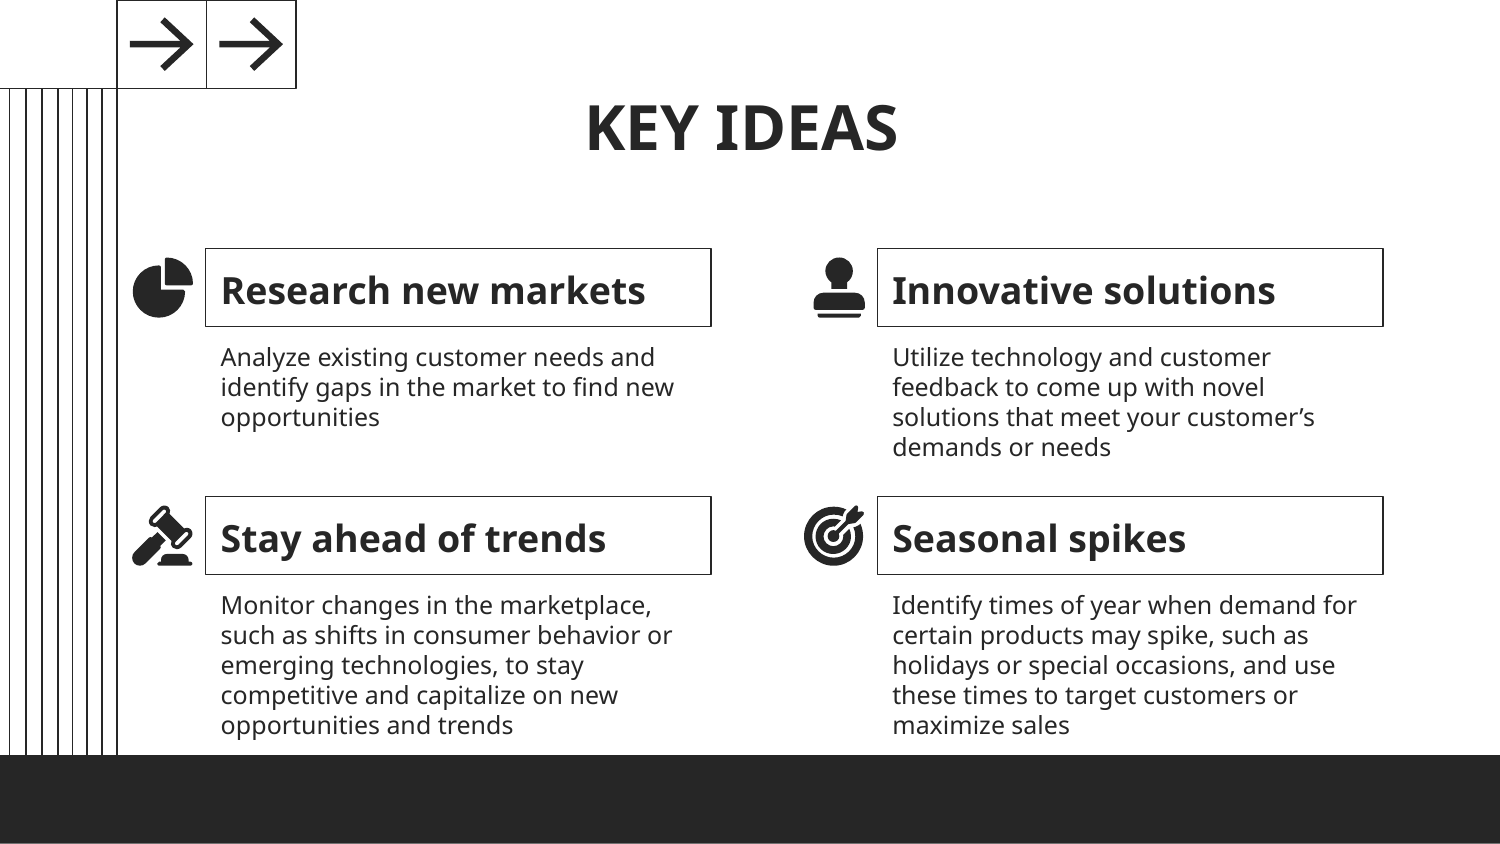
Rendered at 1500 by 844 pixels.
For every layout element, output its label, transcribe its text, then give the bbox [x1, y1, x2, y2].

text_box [813, 257, 866, 318]
title KEY IDEAS [118, 72, 1382, 167]
subtitle Utilize technology and customer feedback to come up with novel solutions that meet your customer’s demands or needs [877, 327, 1383, 441]
subtitle Seasonal spikes [877, 496, 1384, 575]
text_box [132, 257, 194, 318]
subtitle Identify times of year when demand for certain products may spike, such as holidays or special occasions, and use these times to target customers or maximize sales [877, 575, 1383, 732]
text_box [131, 505, 194, 567]
subtitle Research new markets [205, 248, 712, 327]
subtitle Innovative solutions [877, 248, 1384, 327]
subtitle Analyze existing customer needs and identify gaps in the market to find new opportunities [205, 327, 712, 441]
subtitle Stay ahead of trends [205, 496, 712, 574]
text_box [803, 505, 866, 566]
subtitle Monitor changes in the marketplace, such as shifts in consumer behavior or emerging technologies, to stay competitive and capitalize on new opportunities and trends [205, 574, 712, 732]
